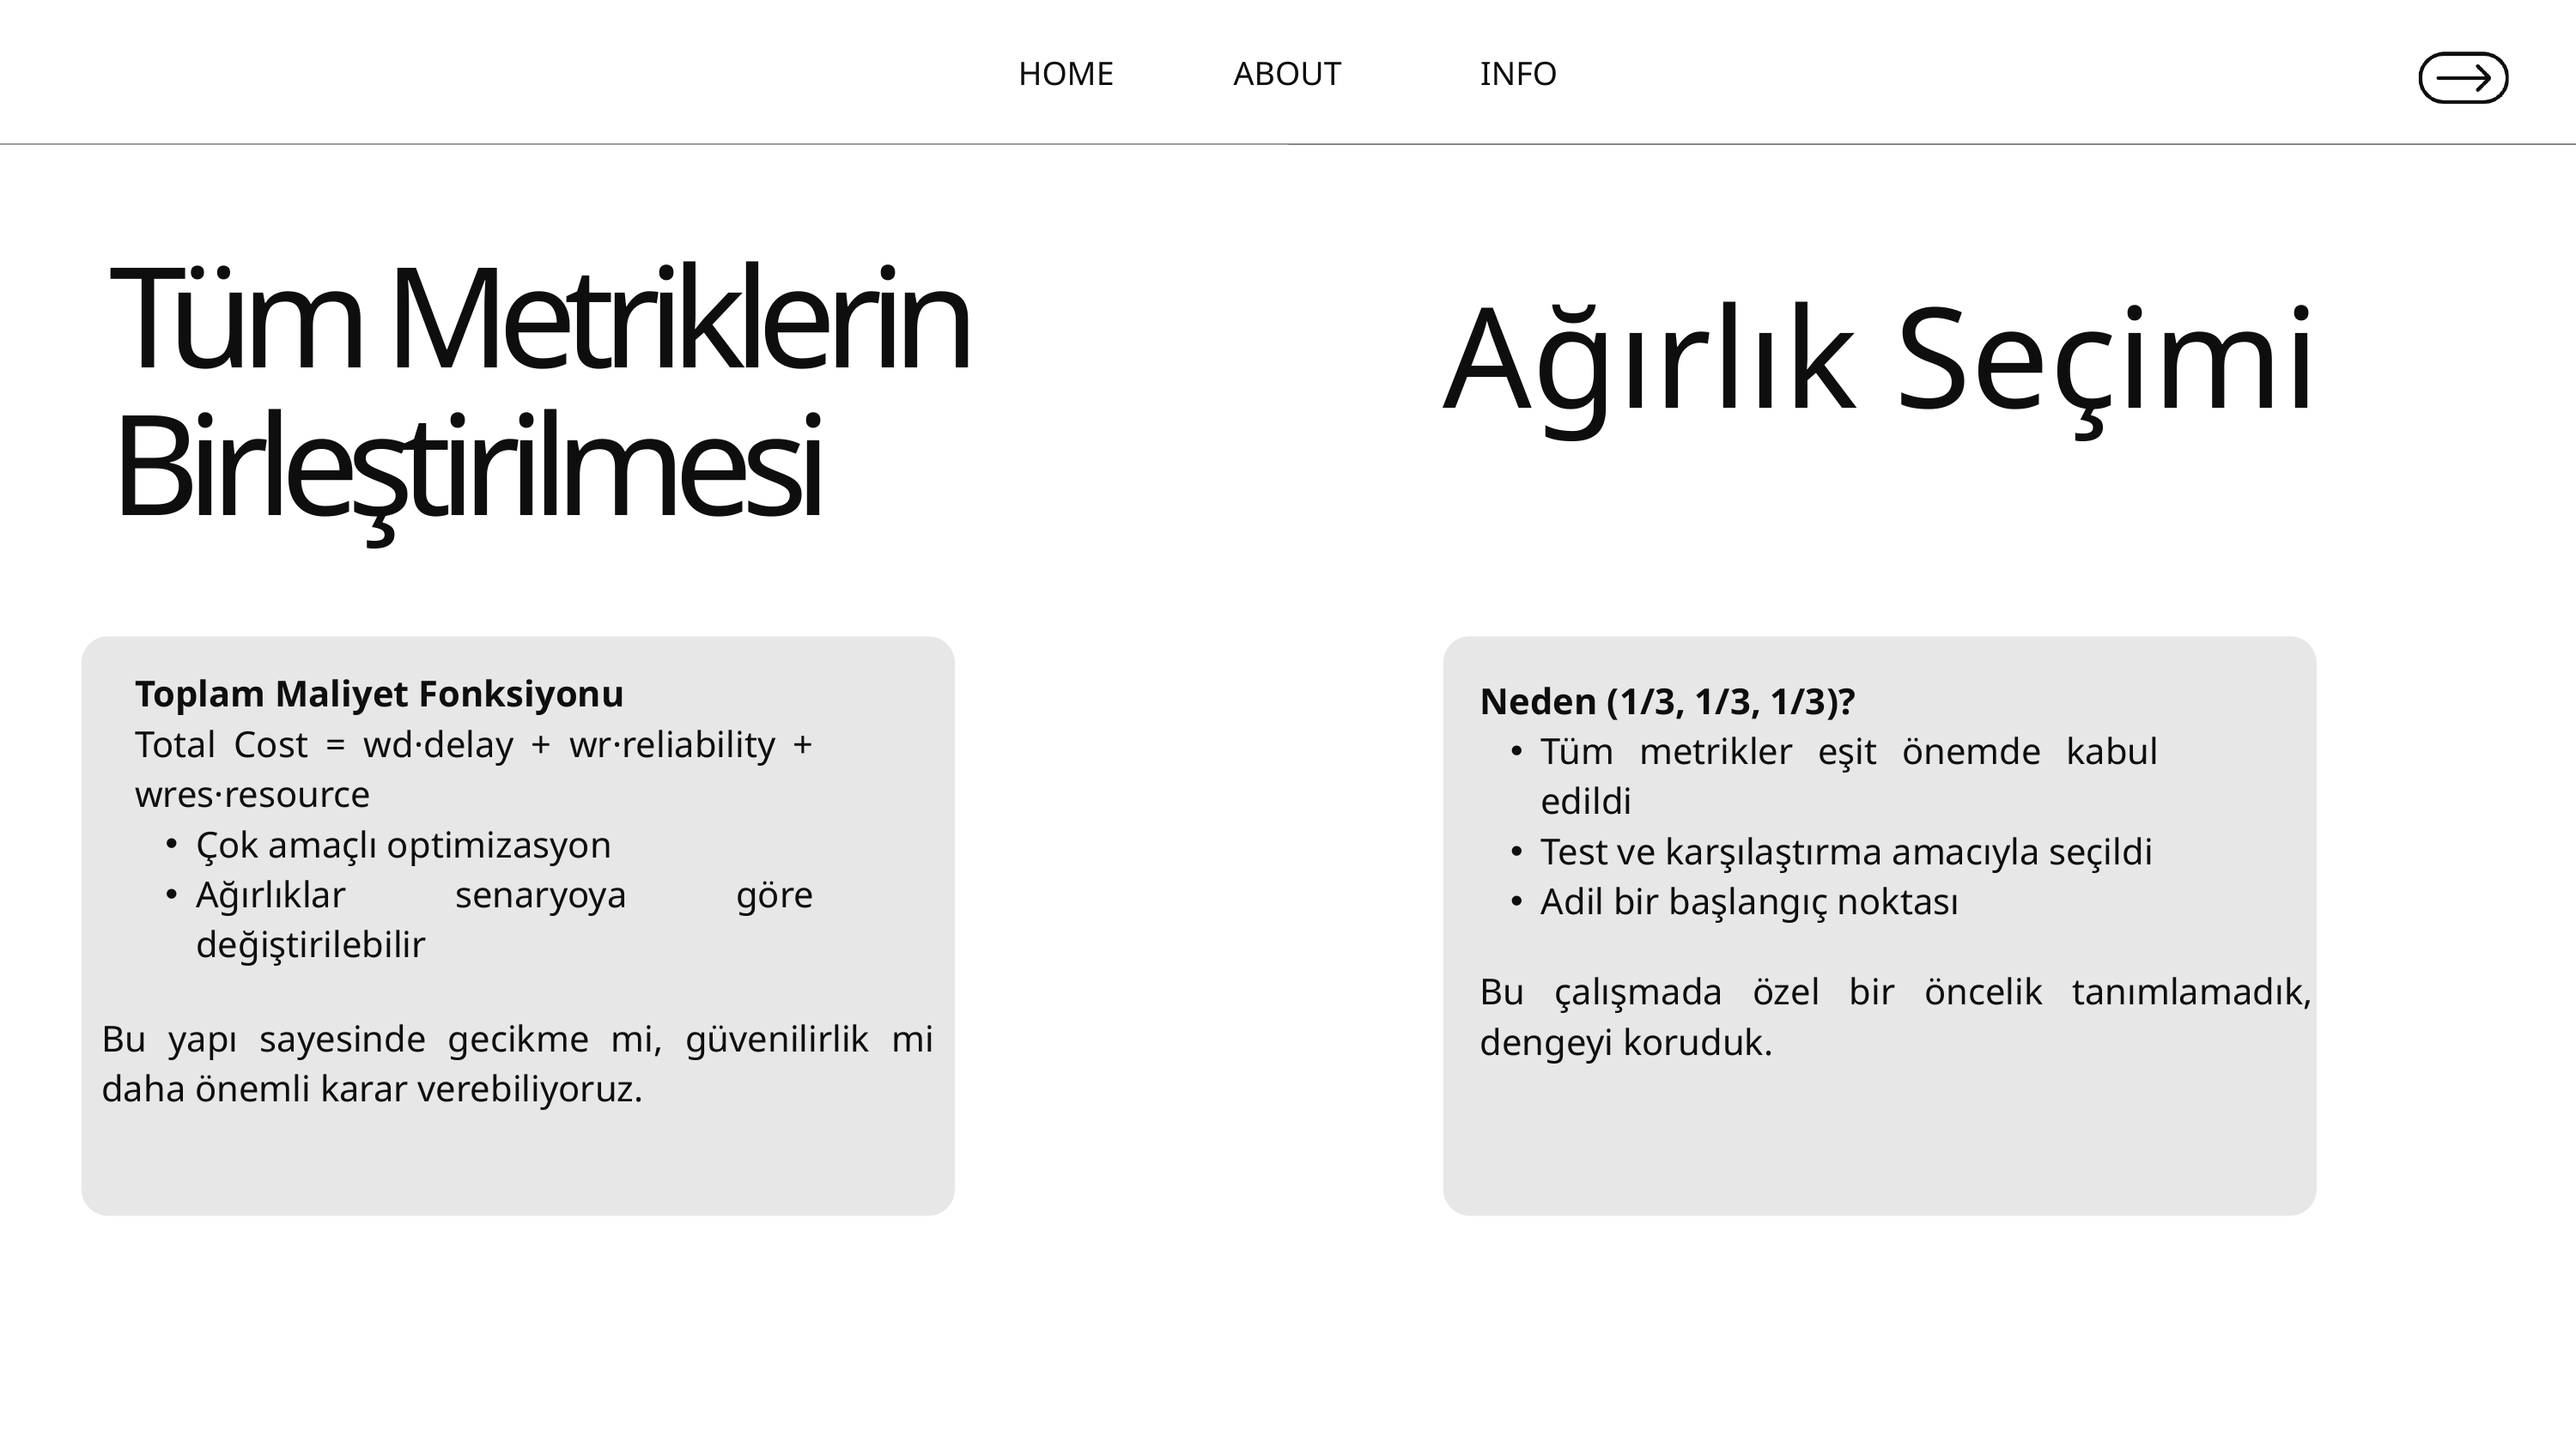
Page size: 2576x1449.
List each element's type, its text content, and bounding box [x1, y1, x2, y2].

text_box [1443, 635, 2318, 1216]
text_box [2418, 52, 2509, 104]
text_box INFO [1409, 46, 1558, 93]
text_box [81, 635, 956, 1216]
text_box ABOUT [1213, 46, 1363, 93]
text_box Tüm Metriklerin Birleştirilmesi [109, 247, 1167, 692]
text_box HOME [1018, 46, 1167, 93]
text_box Ağırlık Seçimi [1443, 240, 2419, 496]
